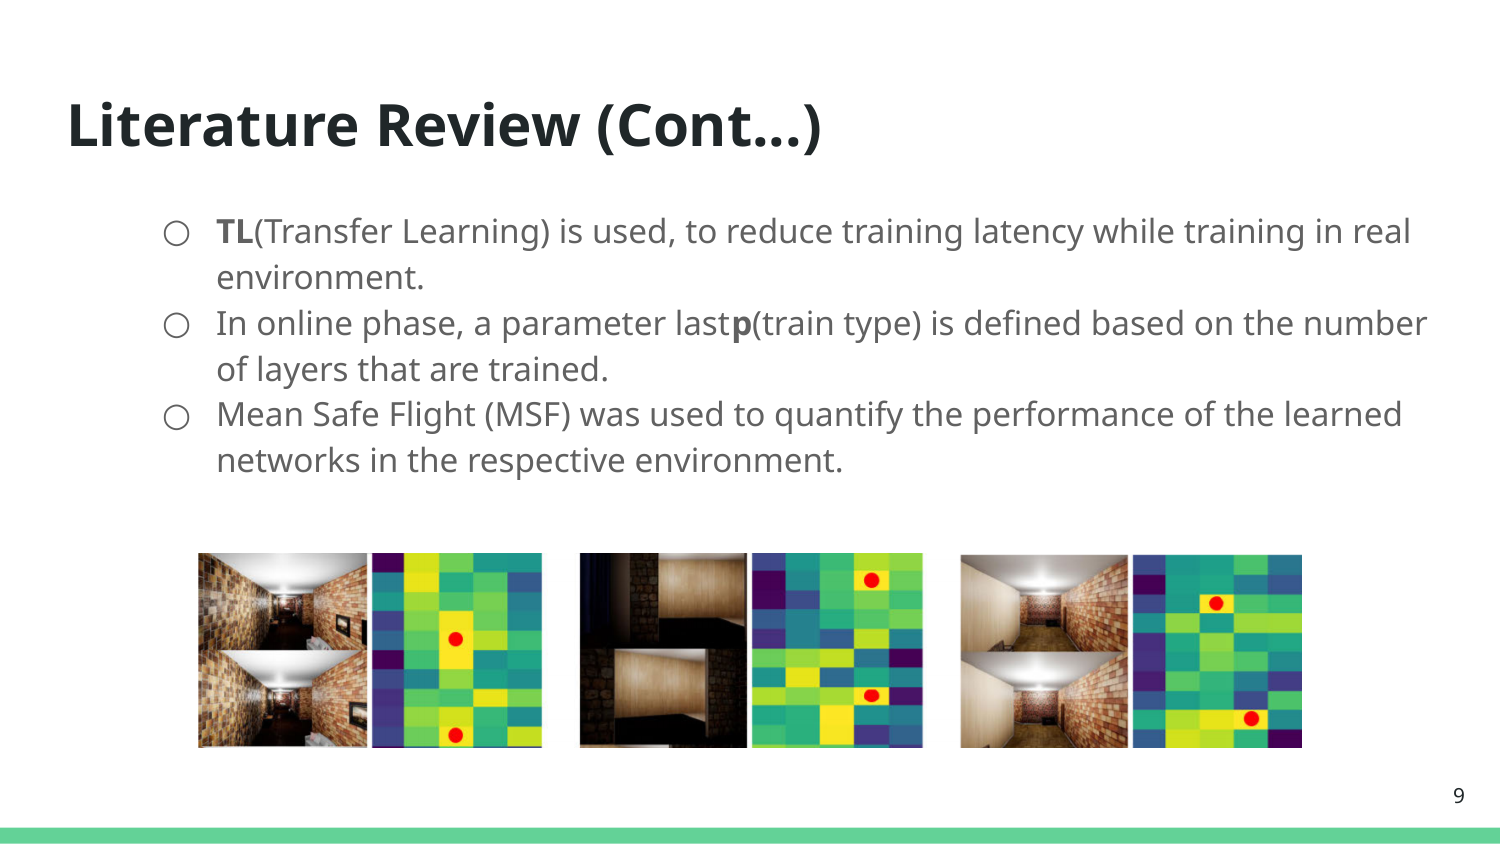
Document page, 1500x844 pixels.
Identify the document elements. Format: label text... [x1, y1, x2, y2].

picture [198, 552, 1302, 748]
title Literature Review (Cont...) [51, 72, 1449, 167]
list TL(Transfer Learning) is used, to reduce training latency while training in real environment. In online phase, a parameter lastp(train type) is defined based on the number of layers that are trained. Mean Safe Flight (MSF) was used to quantify the performance of the learned networks in the respective environment. [51, 189, 1449, 750]
slide_number ‹#› [1389, 764, 1480, 830]
